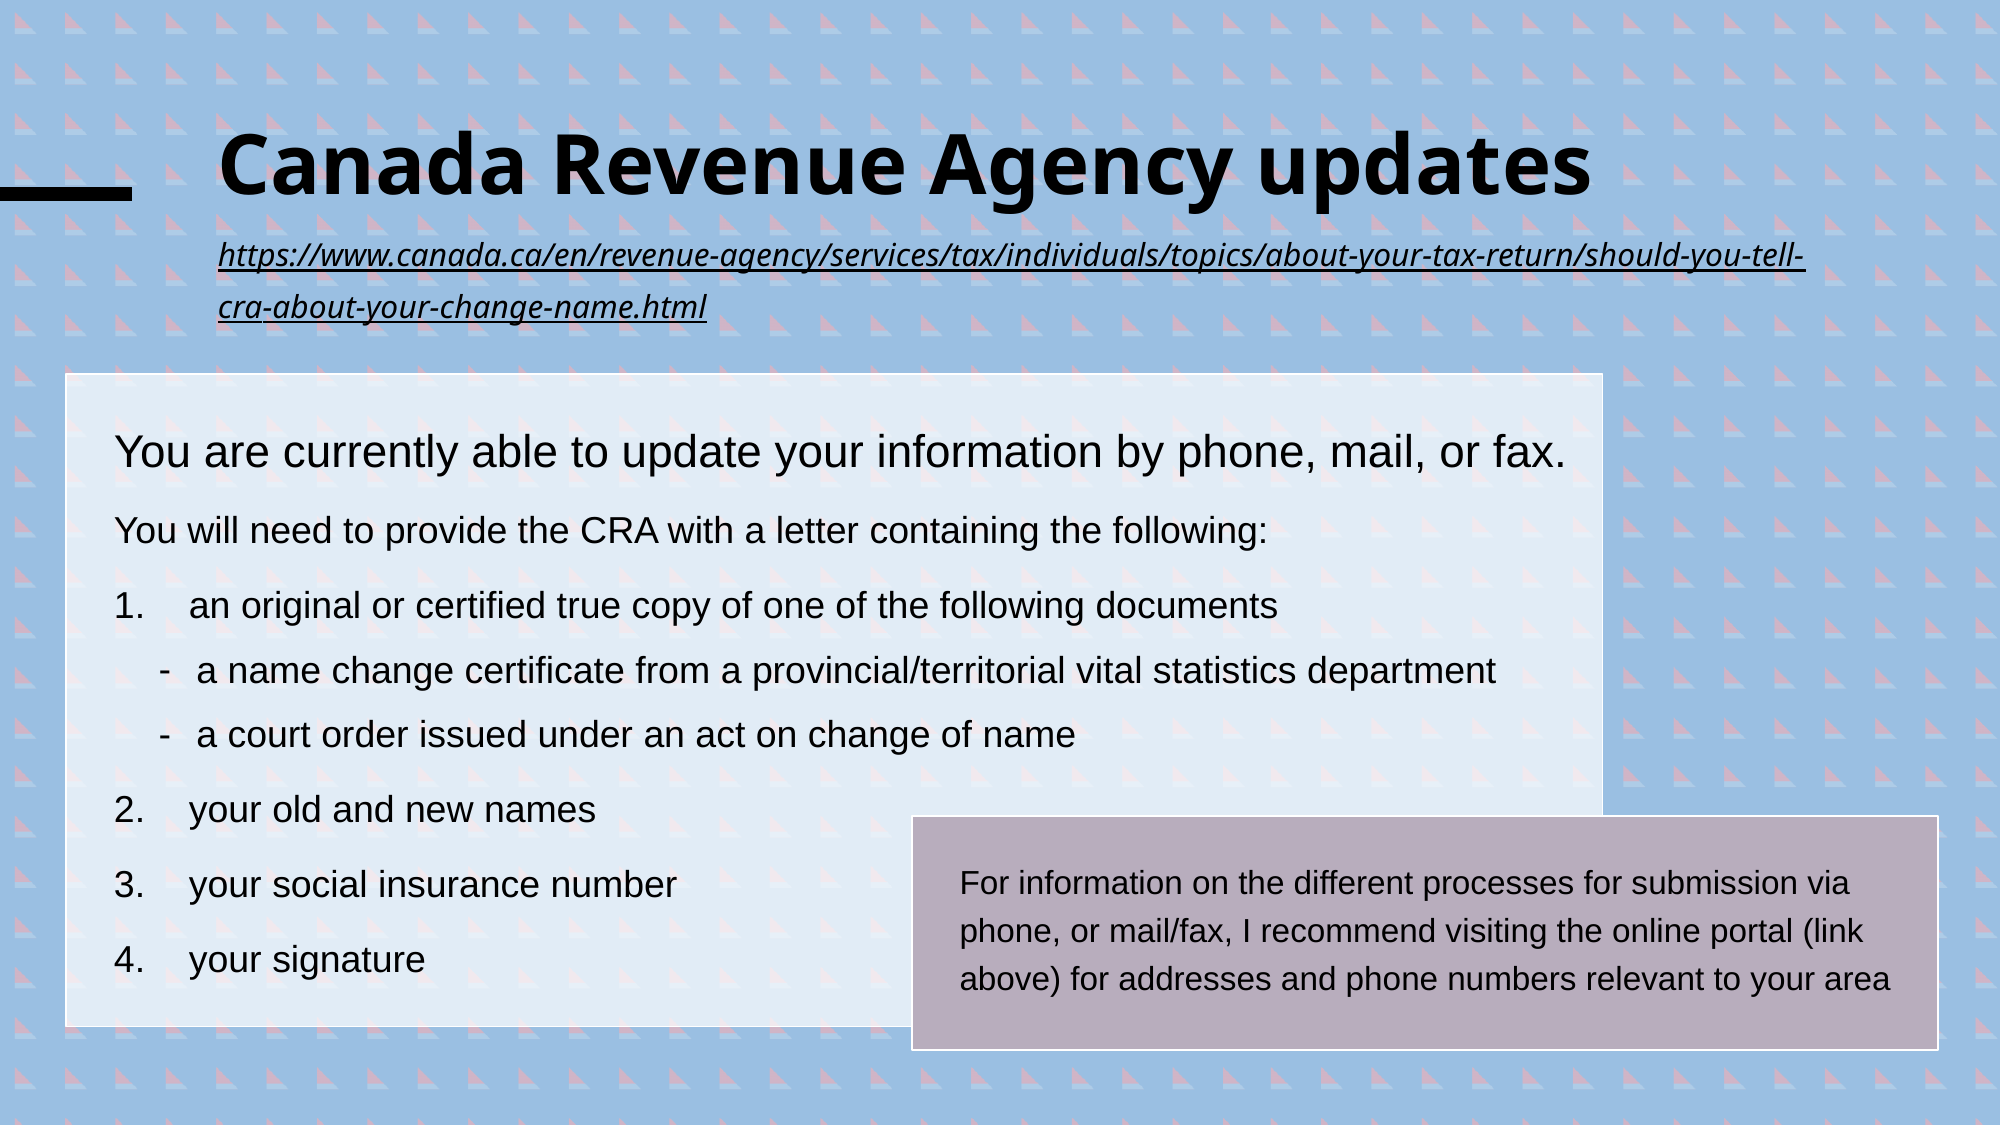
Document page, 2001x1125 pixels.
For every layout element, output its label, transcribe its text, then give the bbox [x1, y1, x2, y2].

title Canada Revenue Agency updates [202, 118, 1709, 213]
text_box [911, 815, 1938, 1051]
text_box [66, 373, 1603, 1027]
text_box For information on the different processes for submission via phone, or mail/fax, I recommend visiting the online portal (link above) for addresses and phone numbers relevant to your area [944, 845, 1971, 1030]
text_box You are currently able to update your information by phone, mail, or fax. You will need to provide the CRA with a letter containing the following: an original or certified true copy of one of the following documents a name change certificate from a provincial/territorial vital statistics department a court order issued under an act on change of name your old and new names your social insurance number your signature [98, 403, 1603, 1006]
text_box https://www.canada.ca/en/revenue-agency/services/tax/individuals/topics/about-your-tax-return/should-you-tell-cra-about-your-change-name.html [202, 213, 1823, 338]
